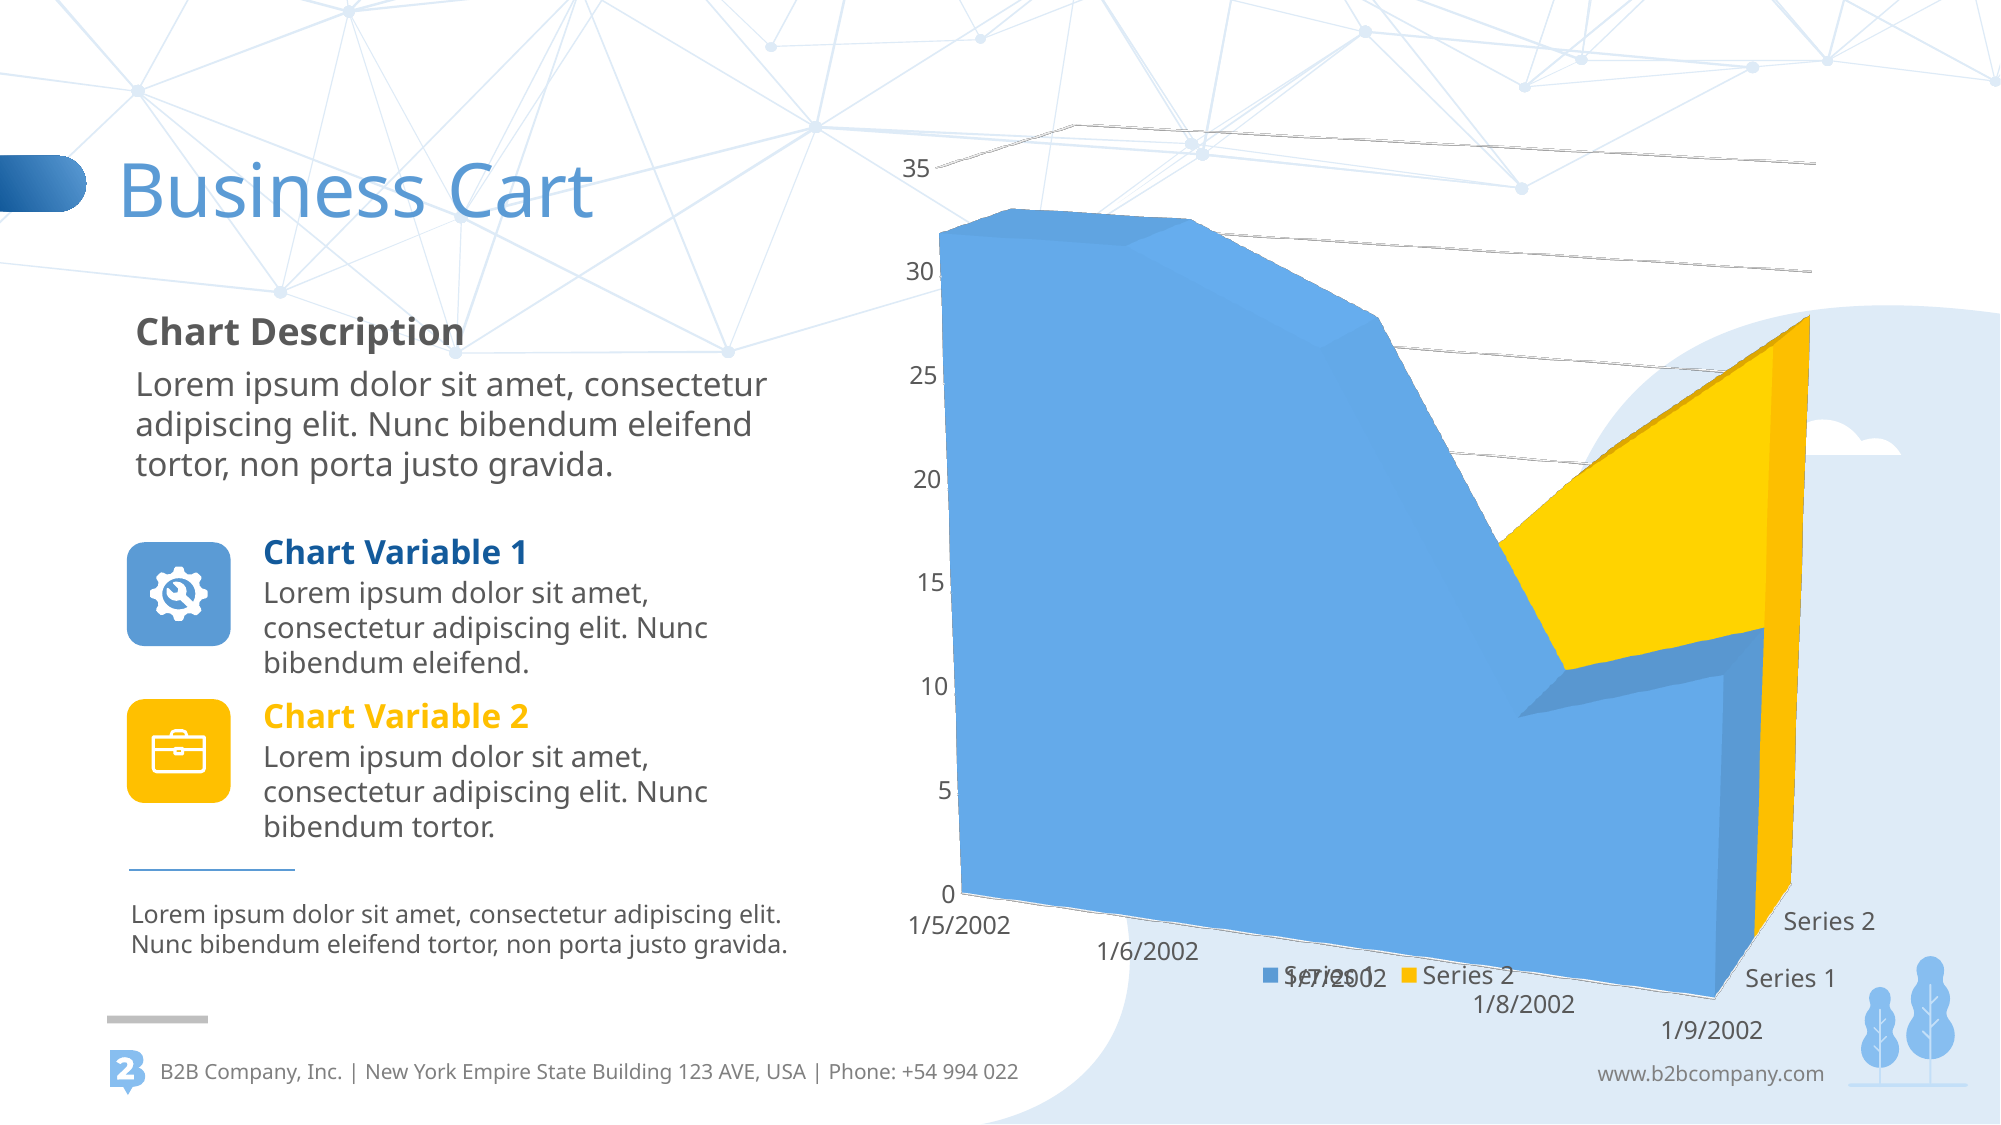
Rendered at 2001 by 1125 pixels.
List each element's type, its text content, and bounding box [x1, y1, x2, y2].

text_box [150, 566, 208, 622]
text_box [125, 698, 232, 805]
text_box [125, 541, 232, 648]
text_box Chart Variable 2 [248, 688, 653, 743]
chart [858, 103, 1920, 1125]
text_box [151, 729, 206, 774]
title Business Cart [102, 144, 858, 245]
text_box Lorem ipsum dolor sit amet, consectetur adipiscing elit. Nunc bibendum eleifend tortor, non porta justo gravida. [115, 890, 817, 966]
text_box Chart Variable 1 [248, 524, 653, 579]
text_box Lorem ipsum dolor sit amet, consectetur adipiscing elit. Nunc bibendum eleifend. [248, 566, 794, 687]
text_box Lorem ipsum dolor sit amet, consectetur adipiscing elit. Nunc bibendum eleifend tortor, non porta justo gravida. [120, 355, 858, 490]
text_box Lorem ipsum dolor sit amet, consectetur adipiscing elit. Nunc bibendum tortor. [248, 730, 794, 851]
text_box Chart Description [120, 300, 525, 361]
footer B2B Company, Inc. | New York Empire State Building 123 AVE, USA | Phone: +54 994 022 [145, 1042, 858, 1103]
